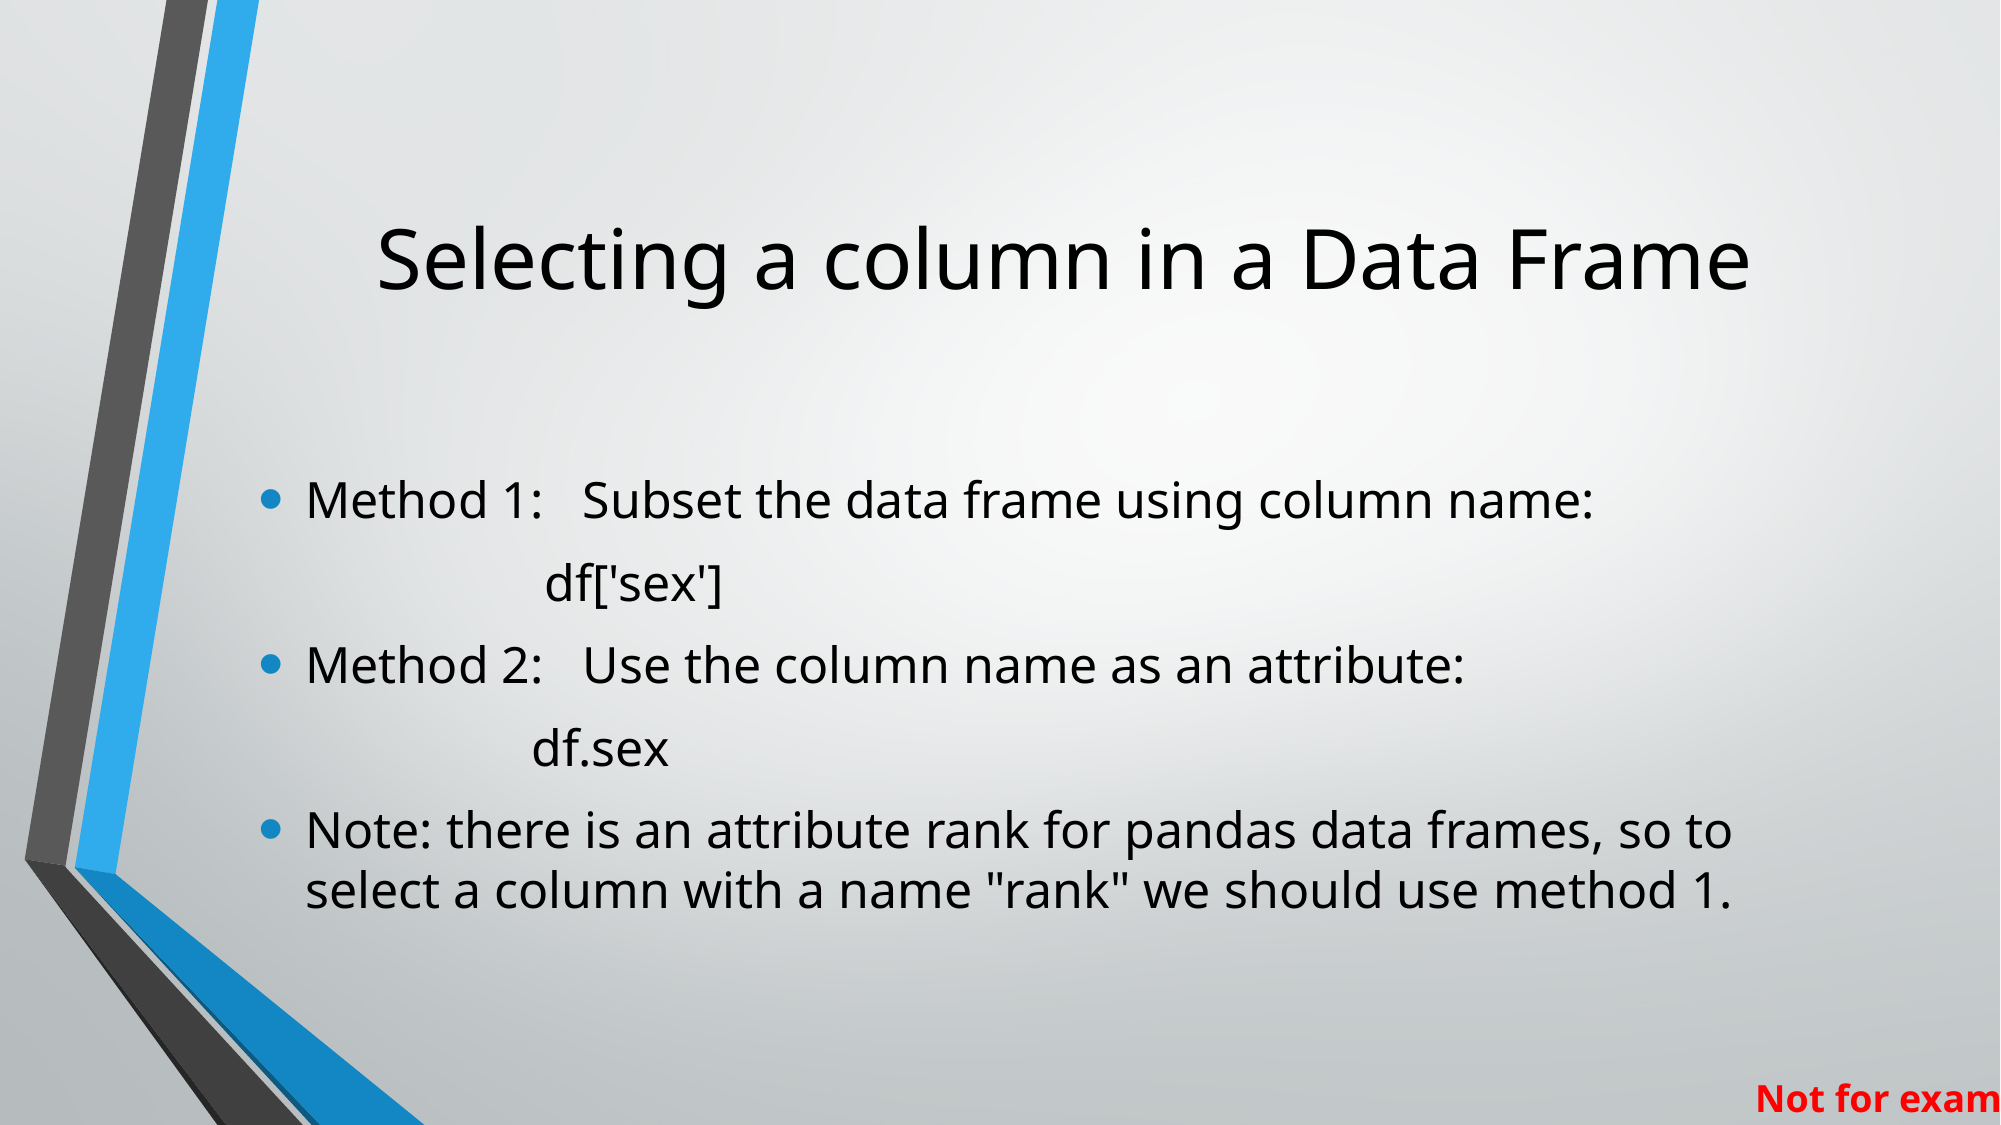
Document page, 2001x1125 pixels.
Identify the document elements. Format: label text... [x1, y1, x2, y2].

list Method 1: Subset the data frame using column name: df['sex'] Method 2: Use the column name as an attribute: df.sex Note: there is an attribute rank for pandas data frames, so to select a column with a name "rank" we should use method 1. [243, 437, 1887, 950]
title Selecting a column in a Data Frame [243, 112, 1887, 400]
text_box Not for exam [1740, 1067, 2000, 1125]
